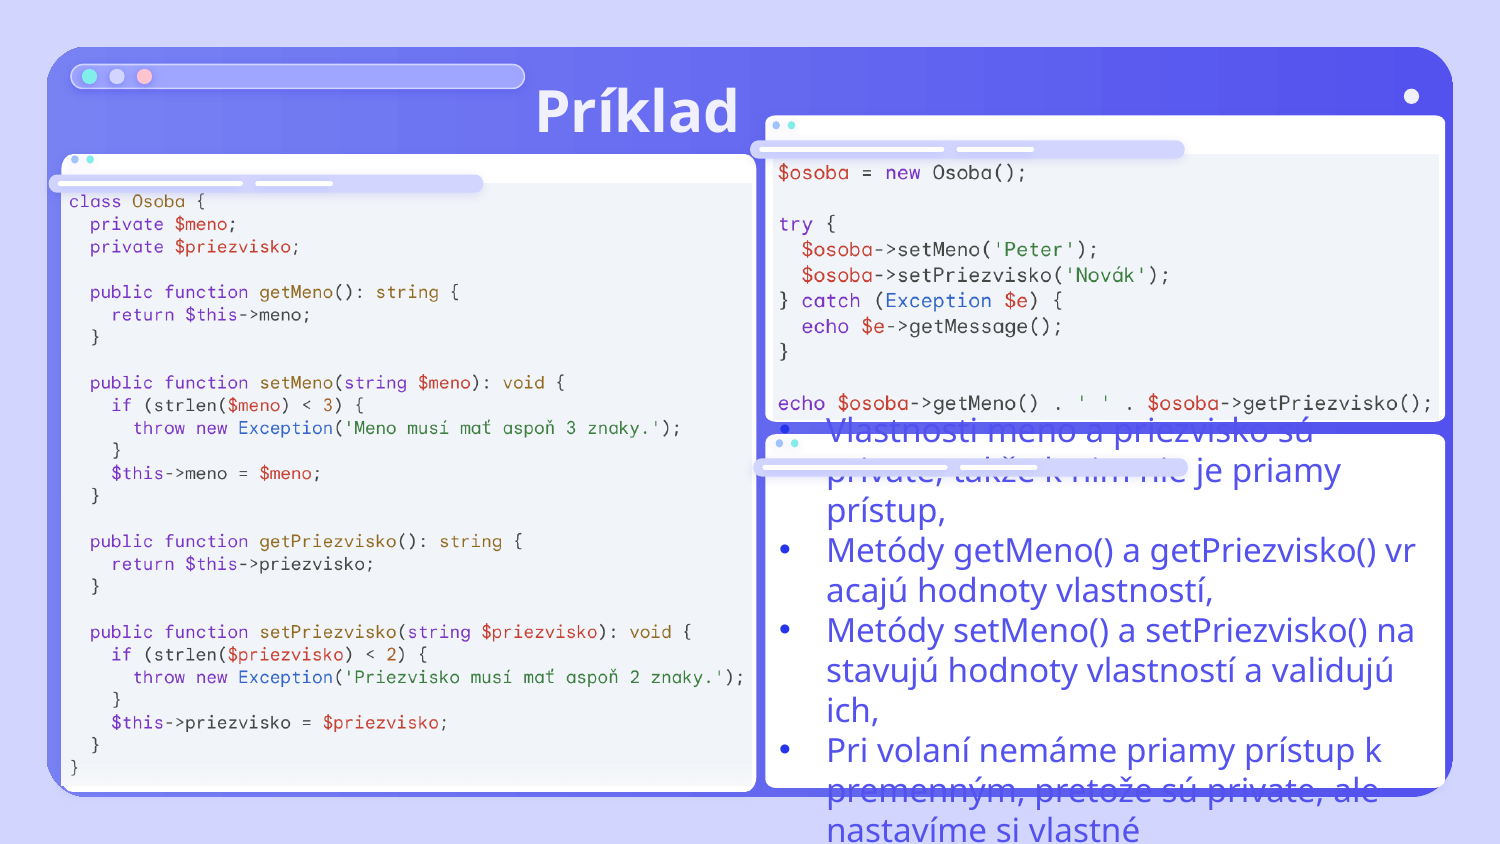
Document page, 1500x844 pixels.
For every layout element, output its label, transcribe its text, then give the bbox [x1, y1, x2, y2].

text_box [48, 154, 484, 193]
text_box [776, 115, 1446, 415]
text_box [484, 154, 757, 188]
text_box [768, 434, 1446, 788]
picture [61, 183, 752, 786]
text_box Vlastnosti meno a priezvisko sú private, takže k nim nie je priamy prístup, Metódy getMeno() a getPriezvisko() vracajú hodnoty vlastností, Metódy setMeno() a setPriezvisko() nastavujú hodnoty vlastností a validujú ich, Pri volaní nemáme priamy prístup k premenným, pretože sú private, ale nastavíme si vlastné [760, 457, 1437, 801]
title Príklad [519, 59, 776, 154]
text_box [749, 120, 1186, 159]
picture [773, 154, 1439, 420]
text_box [752, 438, 1189, 477]
